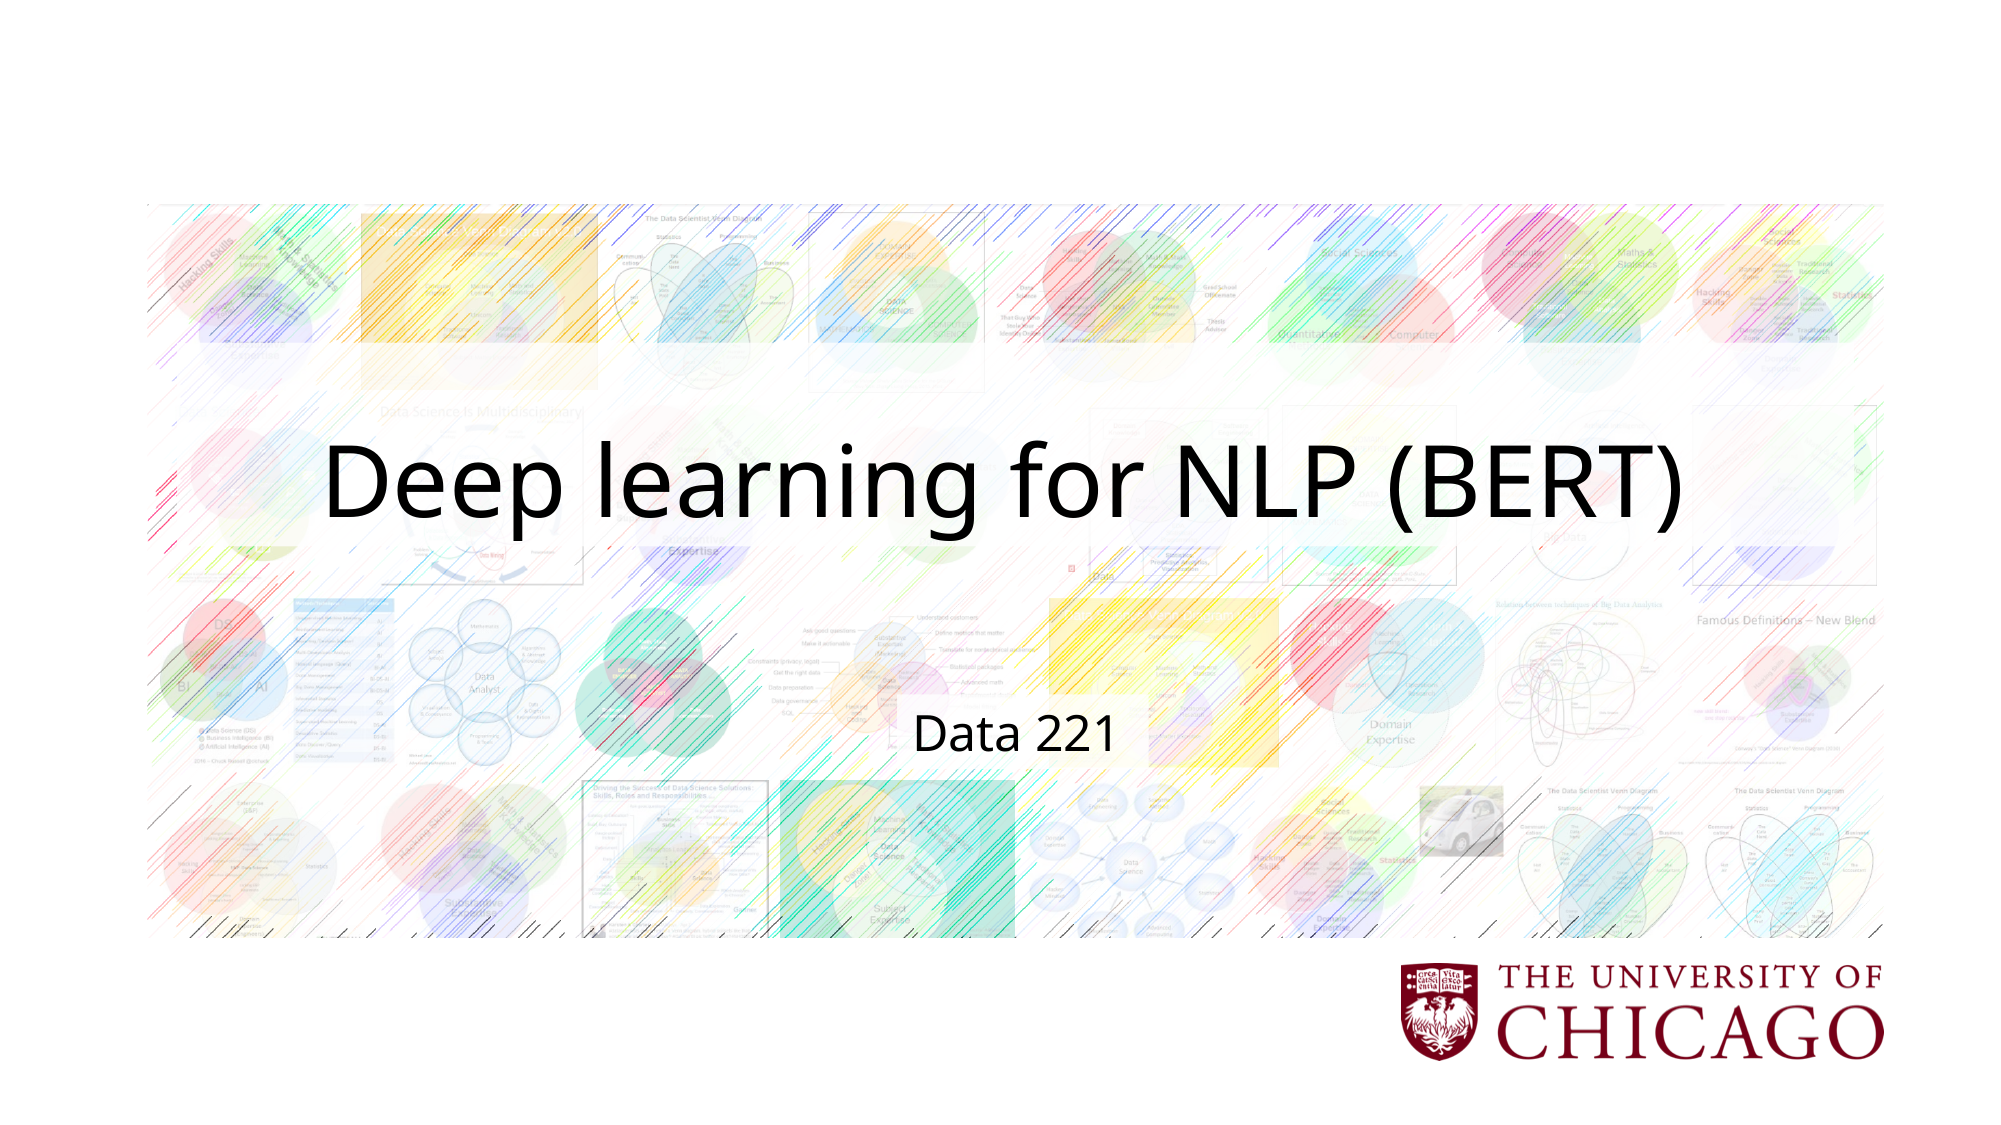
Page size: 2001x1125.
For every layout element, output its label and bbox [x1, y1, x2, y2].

picture [147, 204, 1884, 938]
picture [1401, 963, 1884, 1061]
